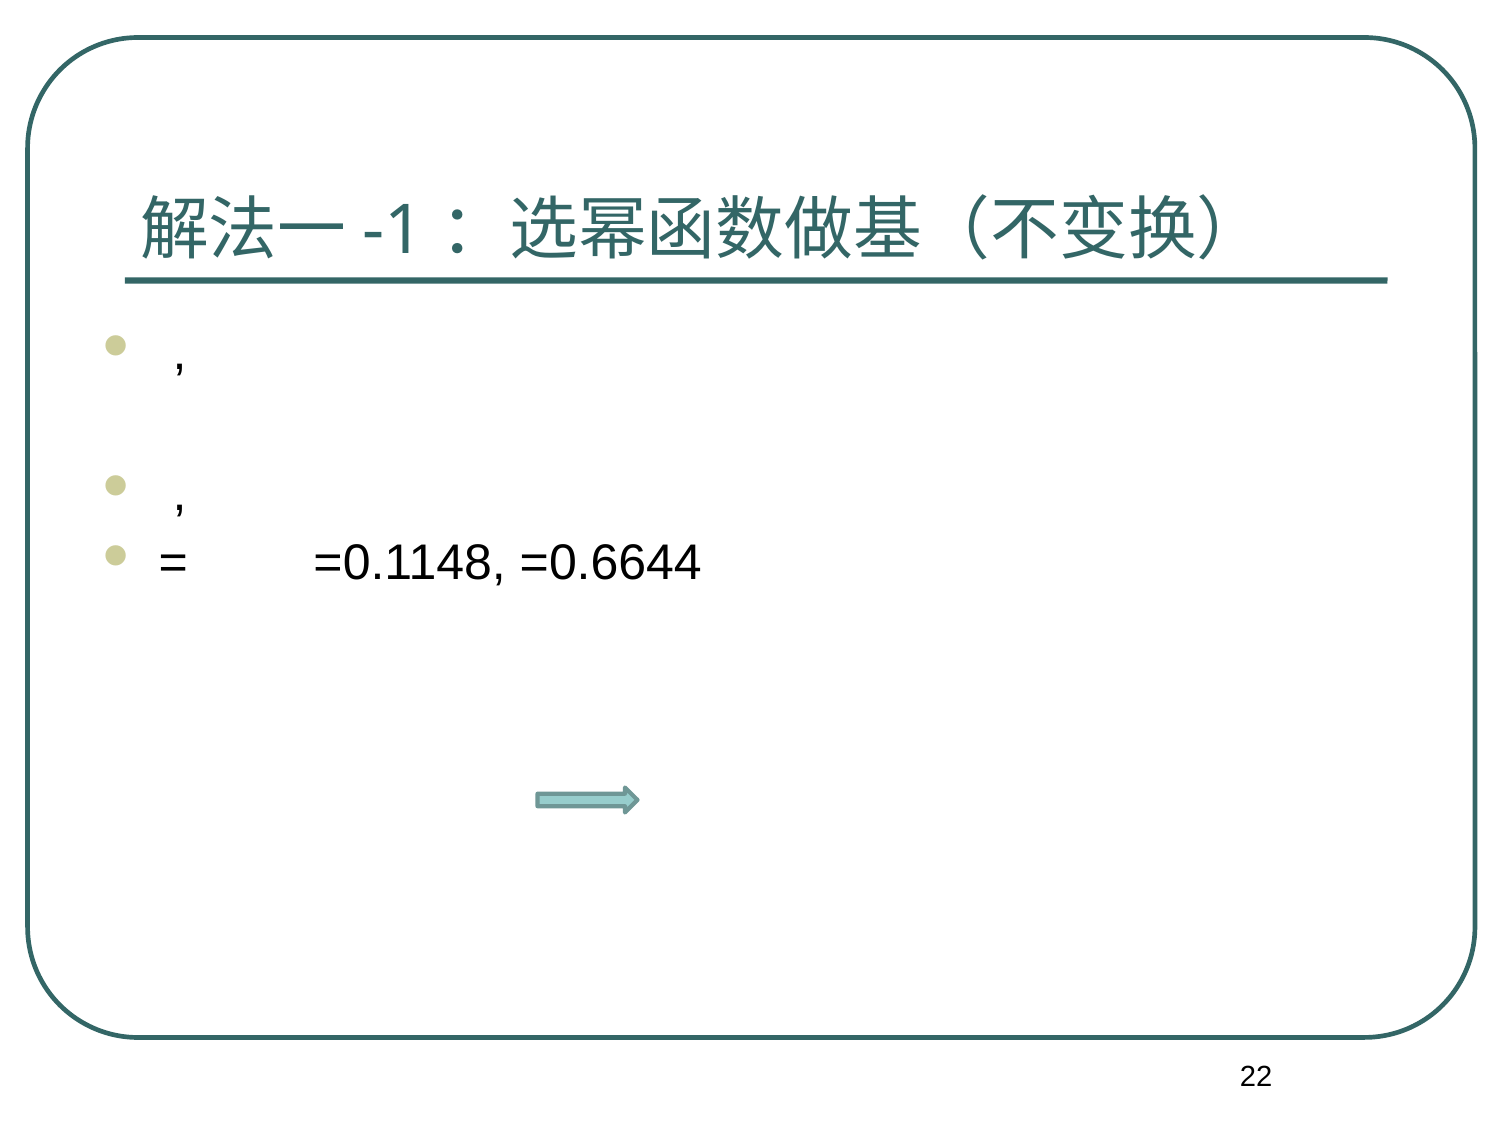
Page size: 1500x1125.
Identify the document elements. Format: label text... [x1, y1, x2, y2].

text_box [535, 785, 640, 815]
slide_number 22 [1124, 1049, 1388, 1125]
title 解法一-1：选幂函数做基（不变换） [125, 87, 1388, 275]
